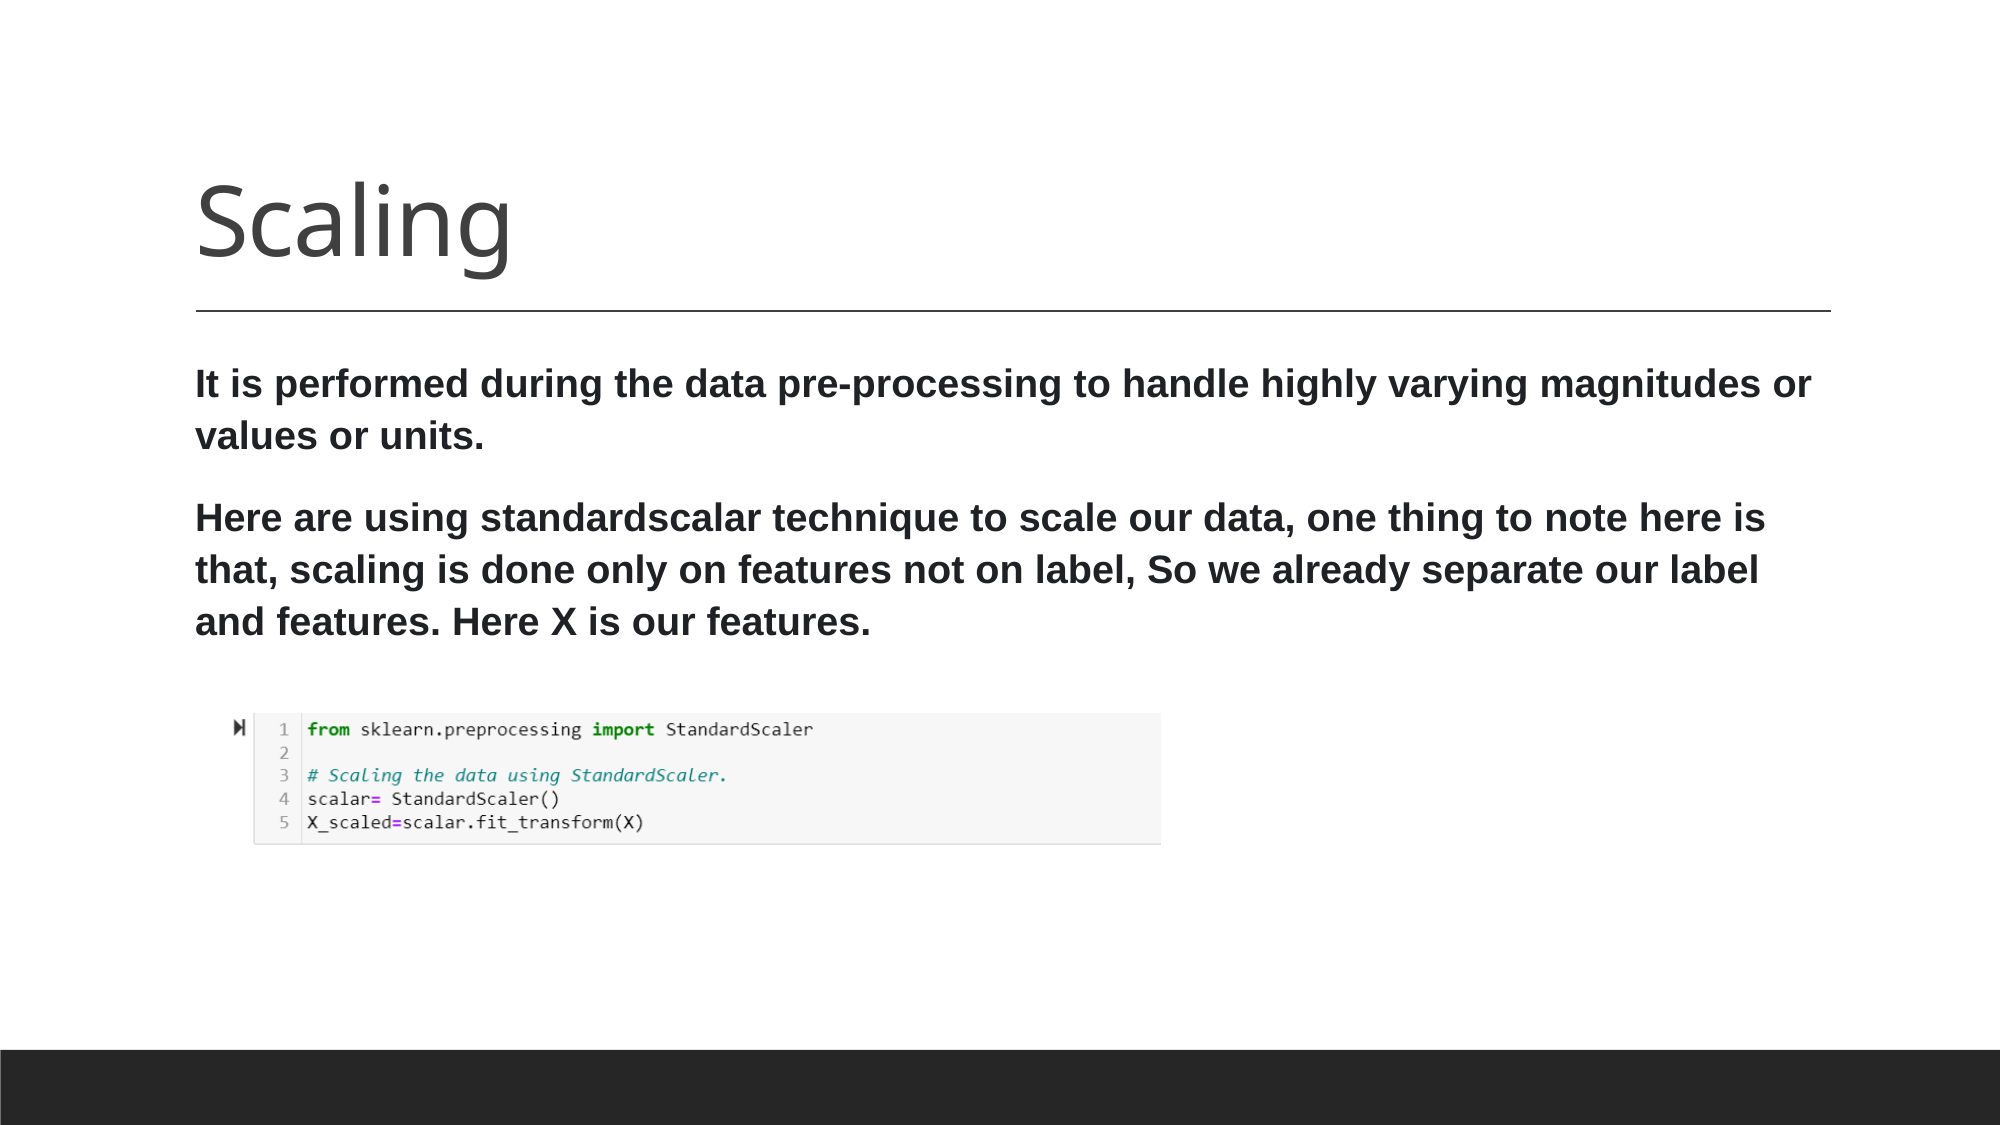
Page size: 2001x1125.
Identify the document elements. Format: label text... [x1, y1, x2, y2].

list It is performed during the data pre-processing to handle highly varying magnitudes or values or units. Here are using standardscalar technique to scale our data, one thing to note here is that, scaling is done only on features not on label, So we already separate our label and features. Here X is our features. [180, 345, 1830, 963]
picture [219, 713, 1161, 862]
title Scaling [180, 47, 1830, 285]
